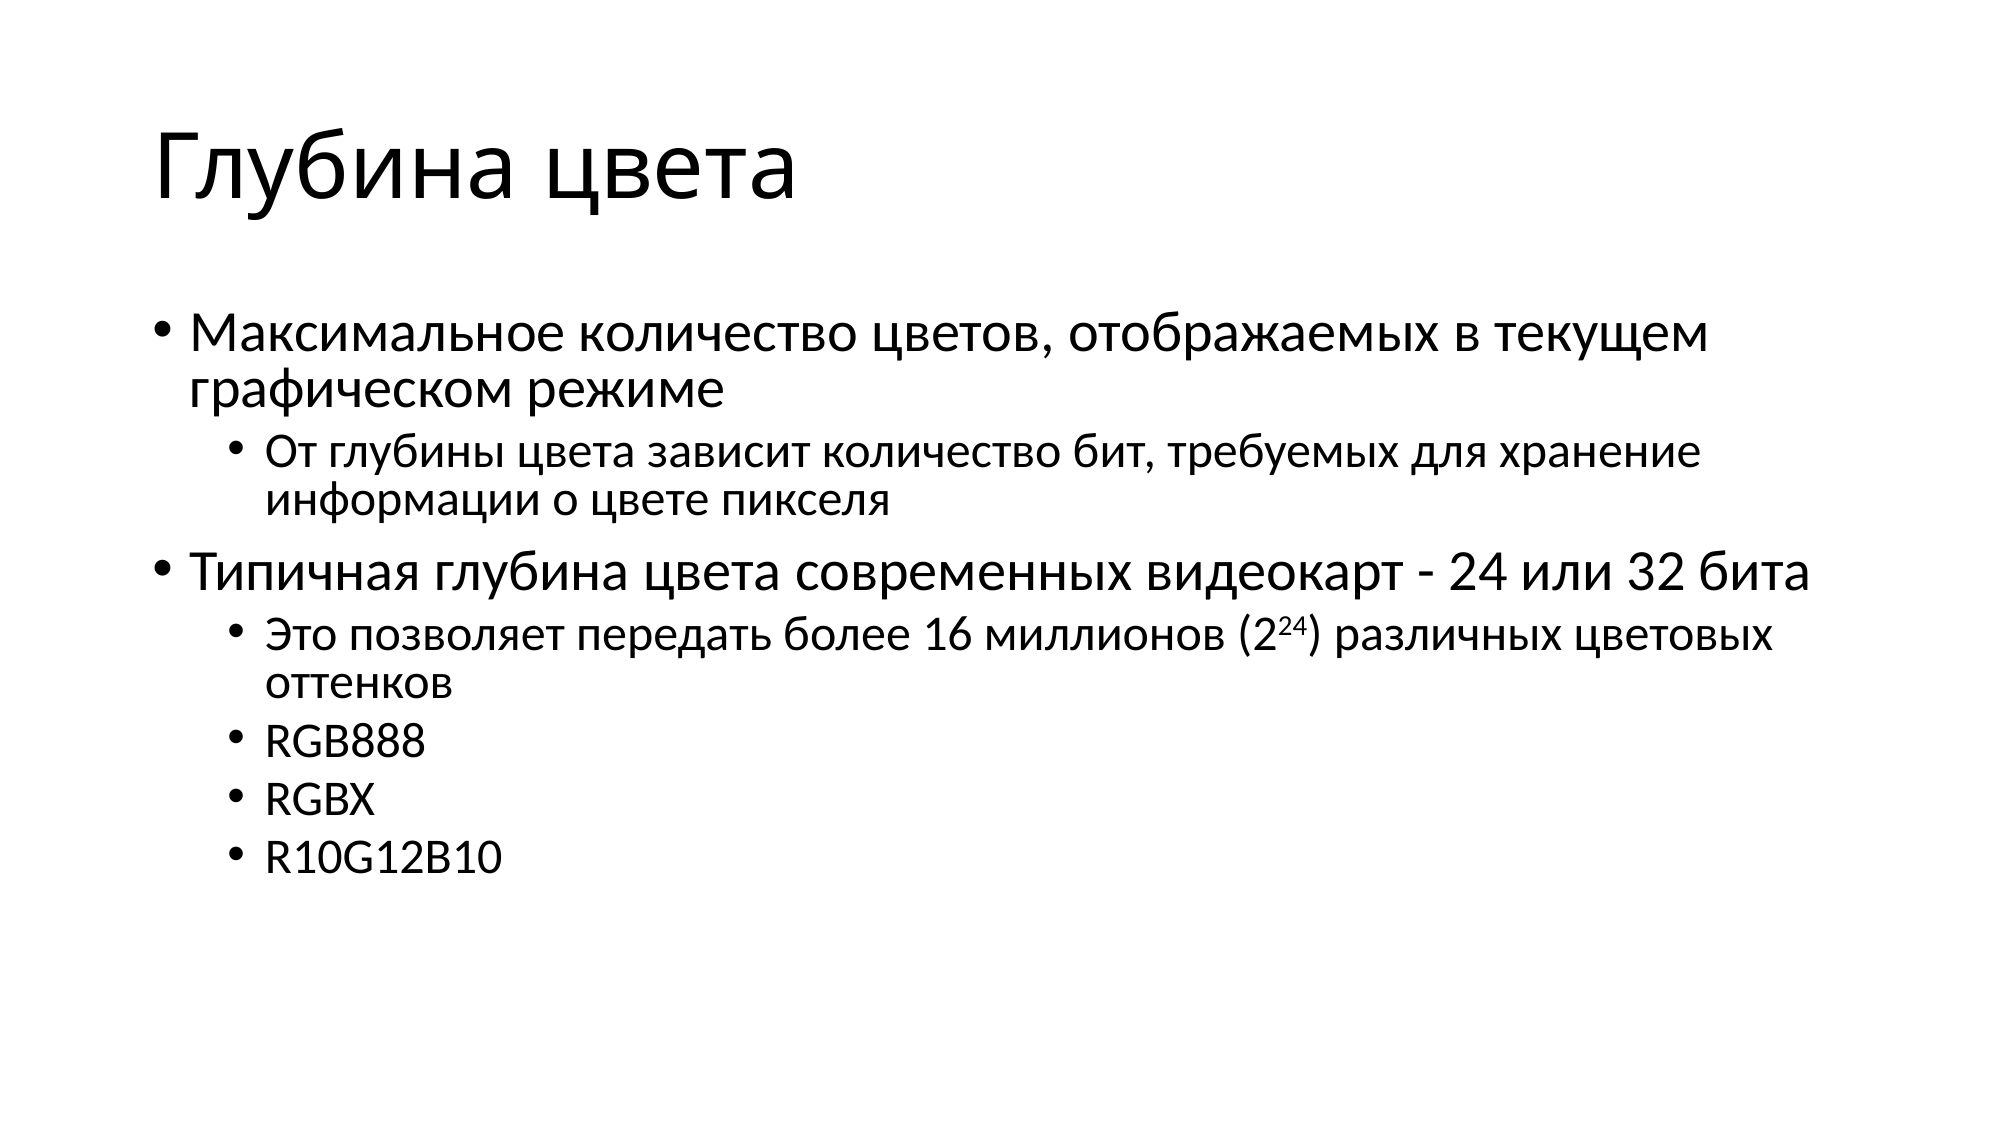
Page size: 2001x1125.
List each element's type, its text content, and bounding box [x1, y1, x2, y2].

list Максимальное количество цветов, отображаемых в текущем графическом режиме От глубины цвета зависит количество бит, требуемых для хранение информации о цвете пикселя Типичная глубина цвета современных видеокарт - 24 или 32 бита Это позволяет передать более 16 миллионов (224) различных цветовых оттенков RGB888 RGBX R10G12B10 [137, 299, 1863, 1014]
title Глубина цвета [137, 59, 1863, 278]
